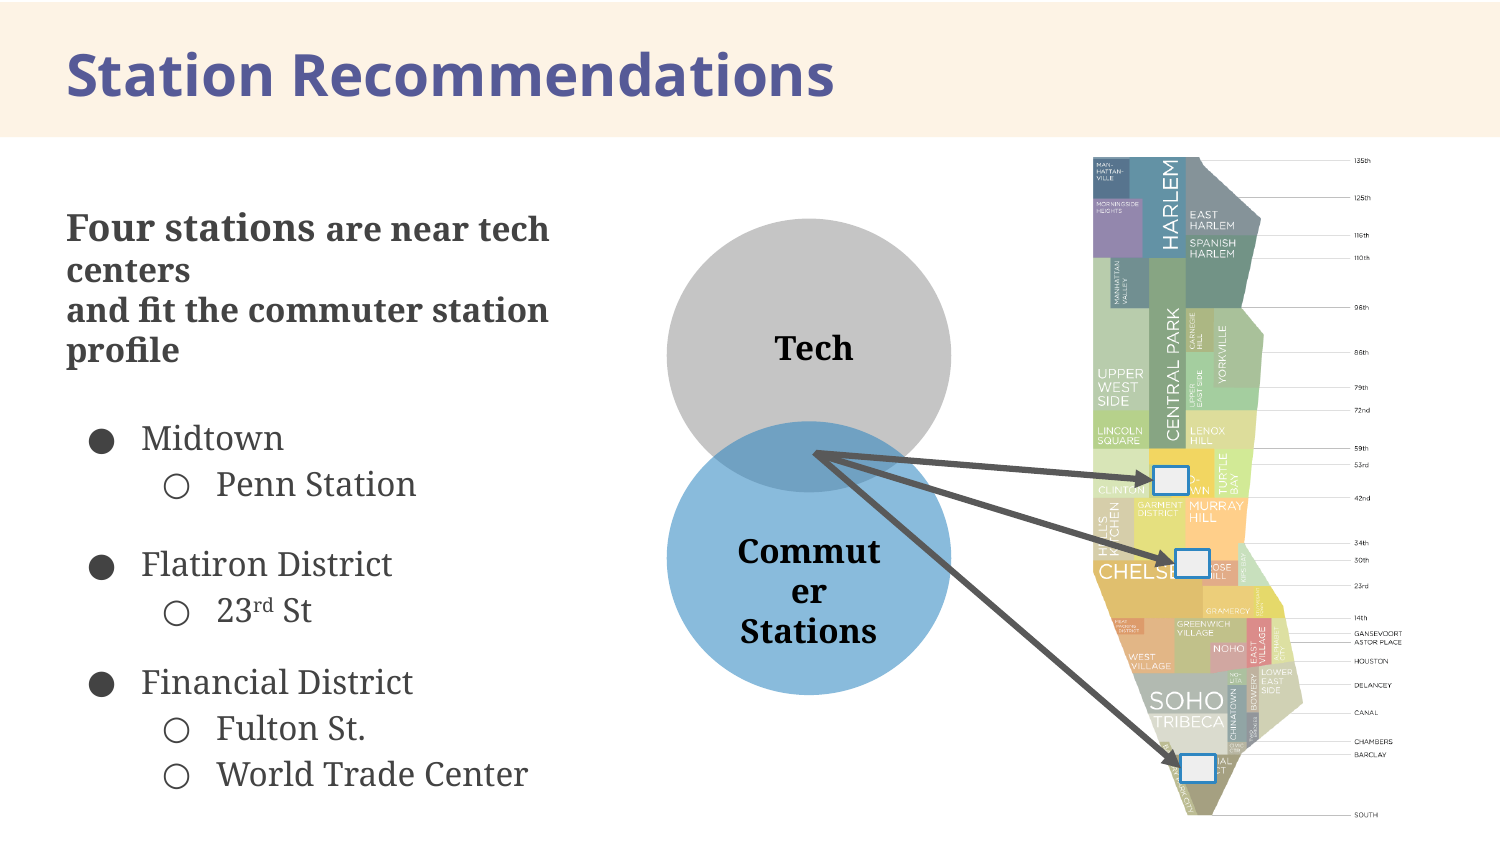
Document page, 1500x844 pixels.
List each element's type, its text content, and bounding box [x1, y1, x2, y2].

text_box [0, 2, 1500, 138]
text_box Tech [759, 312, 886, 399]
text_box Commuter Stations [715, 515, 808, 602]
text_box [666, 421, 895, 696]
title Station Recommendations [51, 23, 1449, 118]
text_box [813, 452, 1182, 769]
list Four stations are near tech centers and fit the commuter station profile Midtown Penn Station Flatiron District 23rd St Financial District Fulton St. World Trade Center [51, 189, 607, 804]
picture [1043, 157, 1431, 826]
text_box [666, 218, 952, 457]
